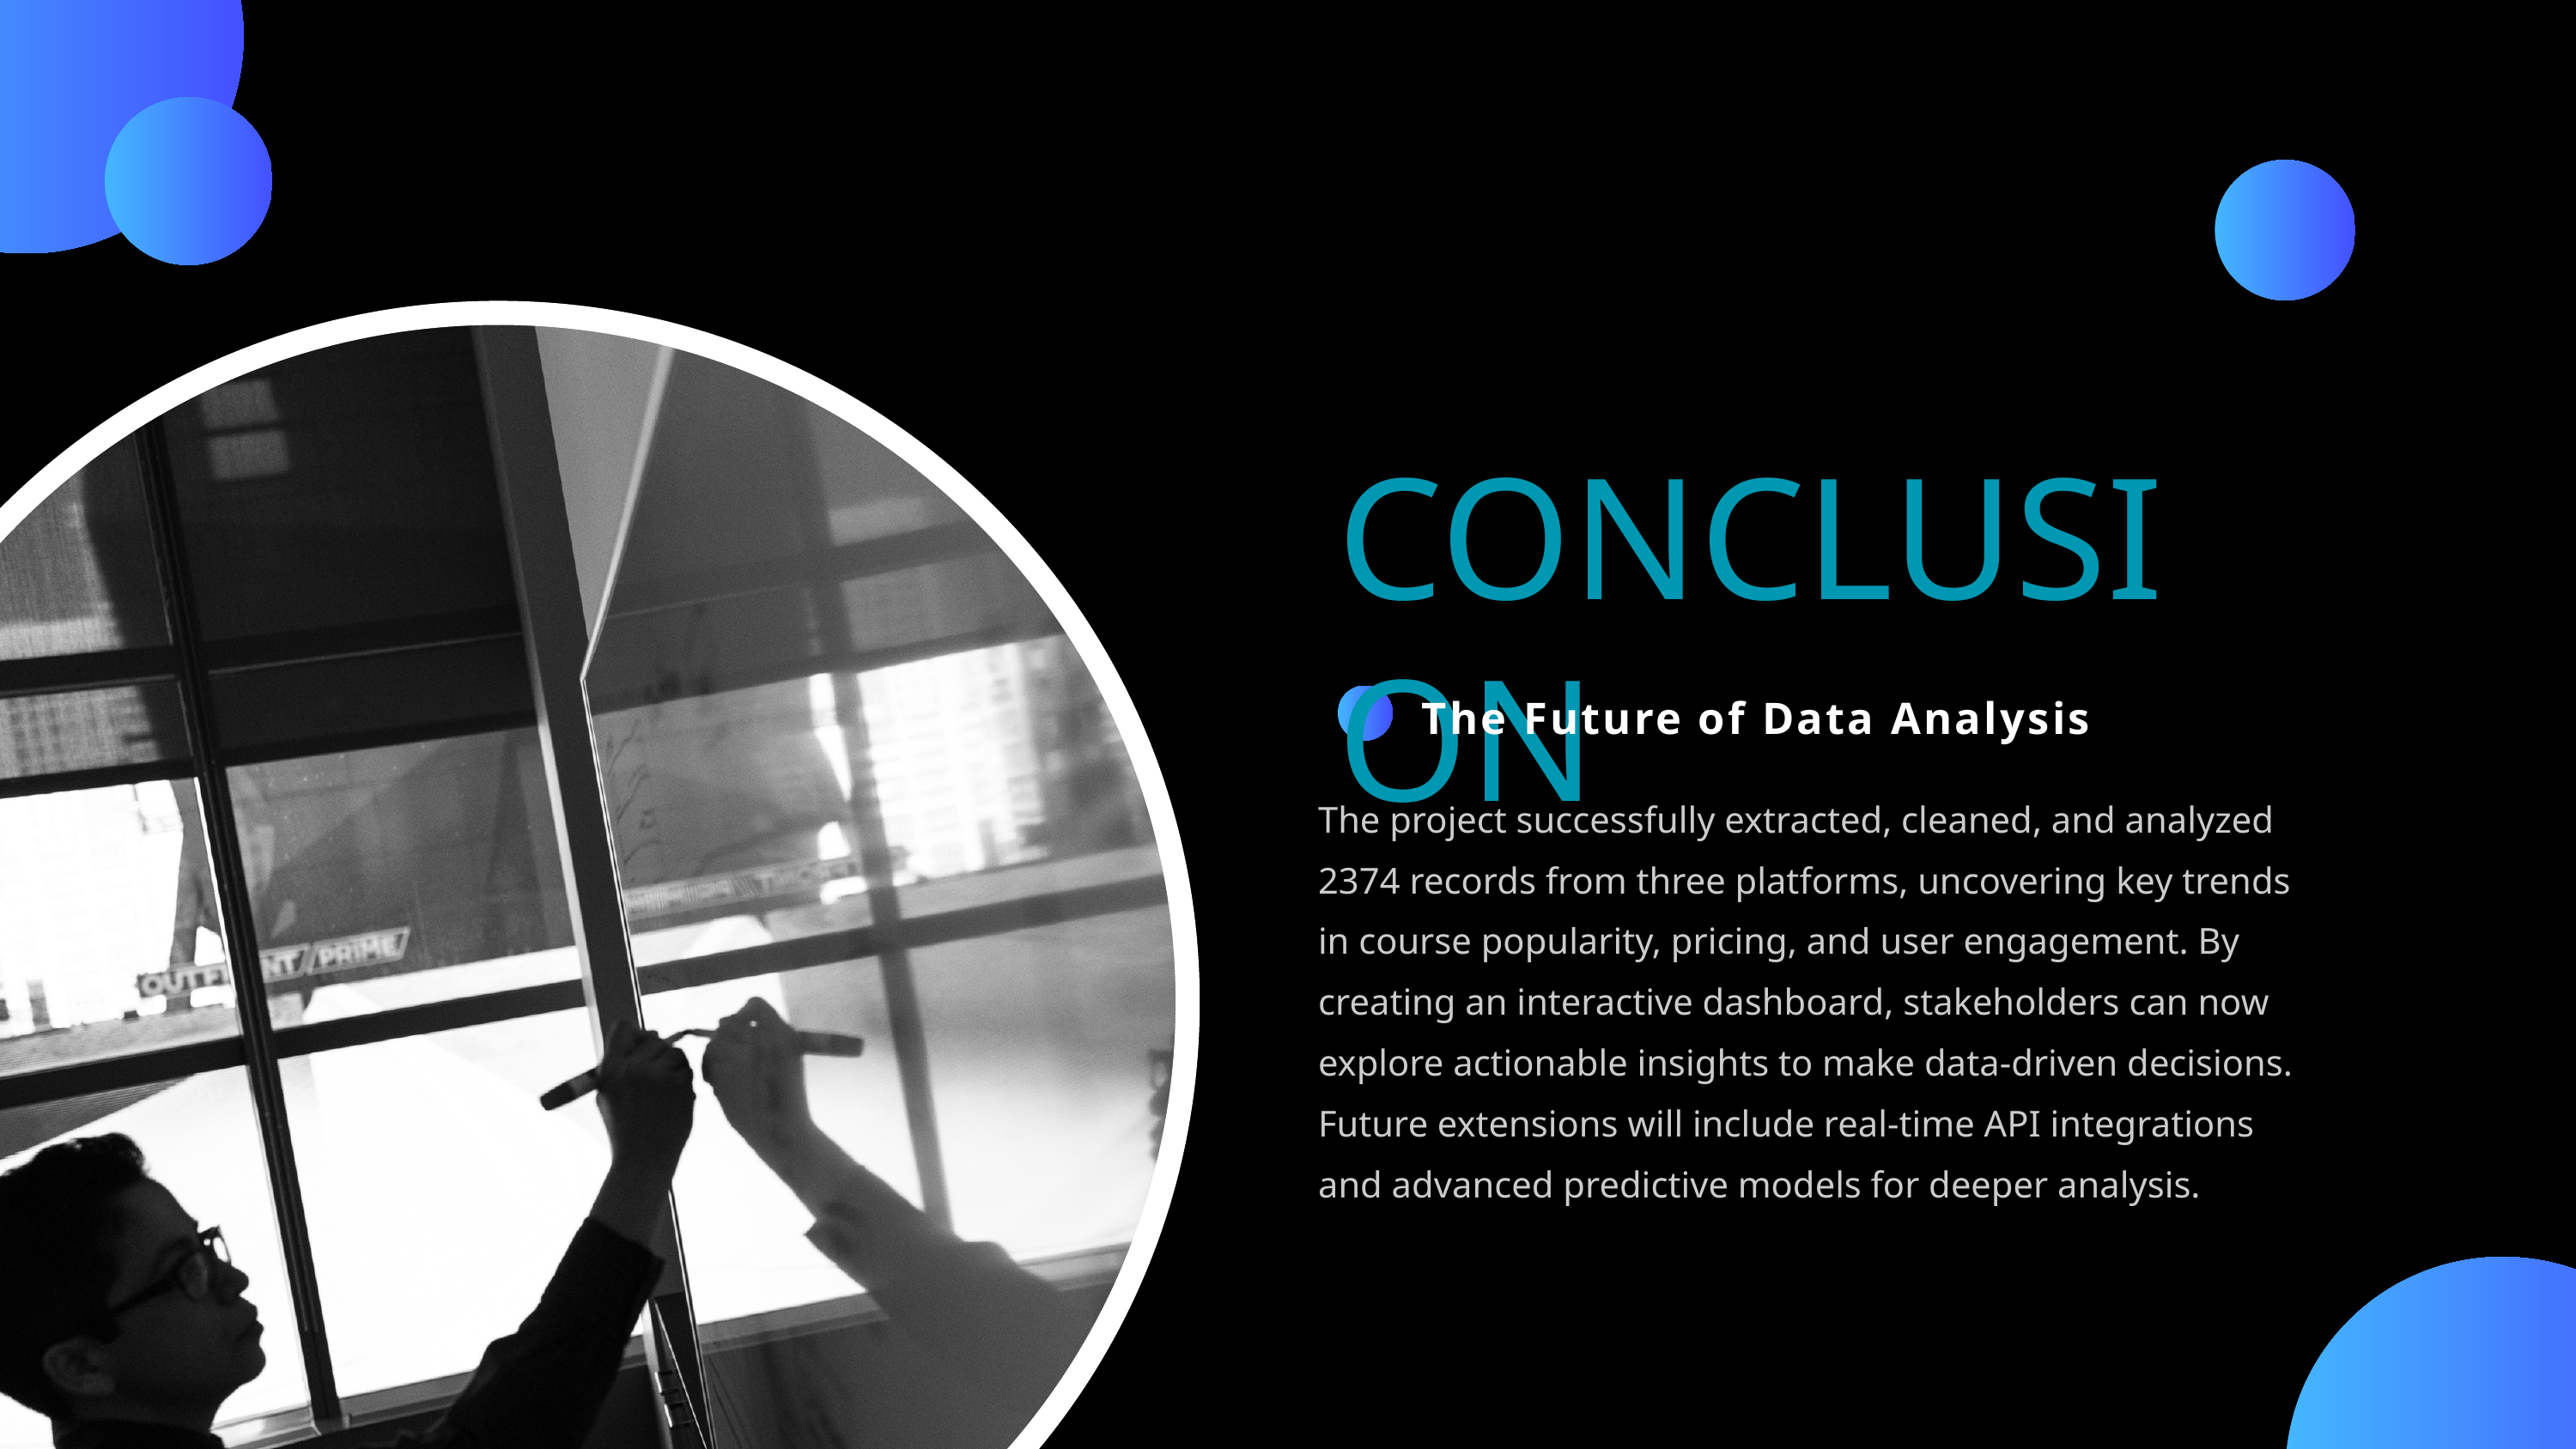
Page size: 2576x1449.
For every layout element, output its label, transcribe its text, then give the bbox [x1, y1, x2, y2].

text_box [0, 0, 244, 254]
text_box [2284, 1256, 2576, 1449]
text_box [1337, 685, 1393, 741]
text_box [2215, 159, 2356, 301]
text_box CONCLUSION [1337, 432, 2199, 779]
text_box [0, 312, 1188, 1449]
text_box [104, 97, 273, 265]
text_box The Future of Data Analysis [1421, 682, 2199, 743]
text_box The project successfully extracted, cleaned, and analyzed 2374 records from three platforms, uncovering key trends in course popularity, pricing, and user engagement. By creating an interactive dashboard, stakeholders can now explore actionable insights to make data-driven decisions. Future extensions will include real-time API integrations and advanced predictive models for deeper analysis. [1318, 779, 2303, 1266]
